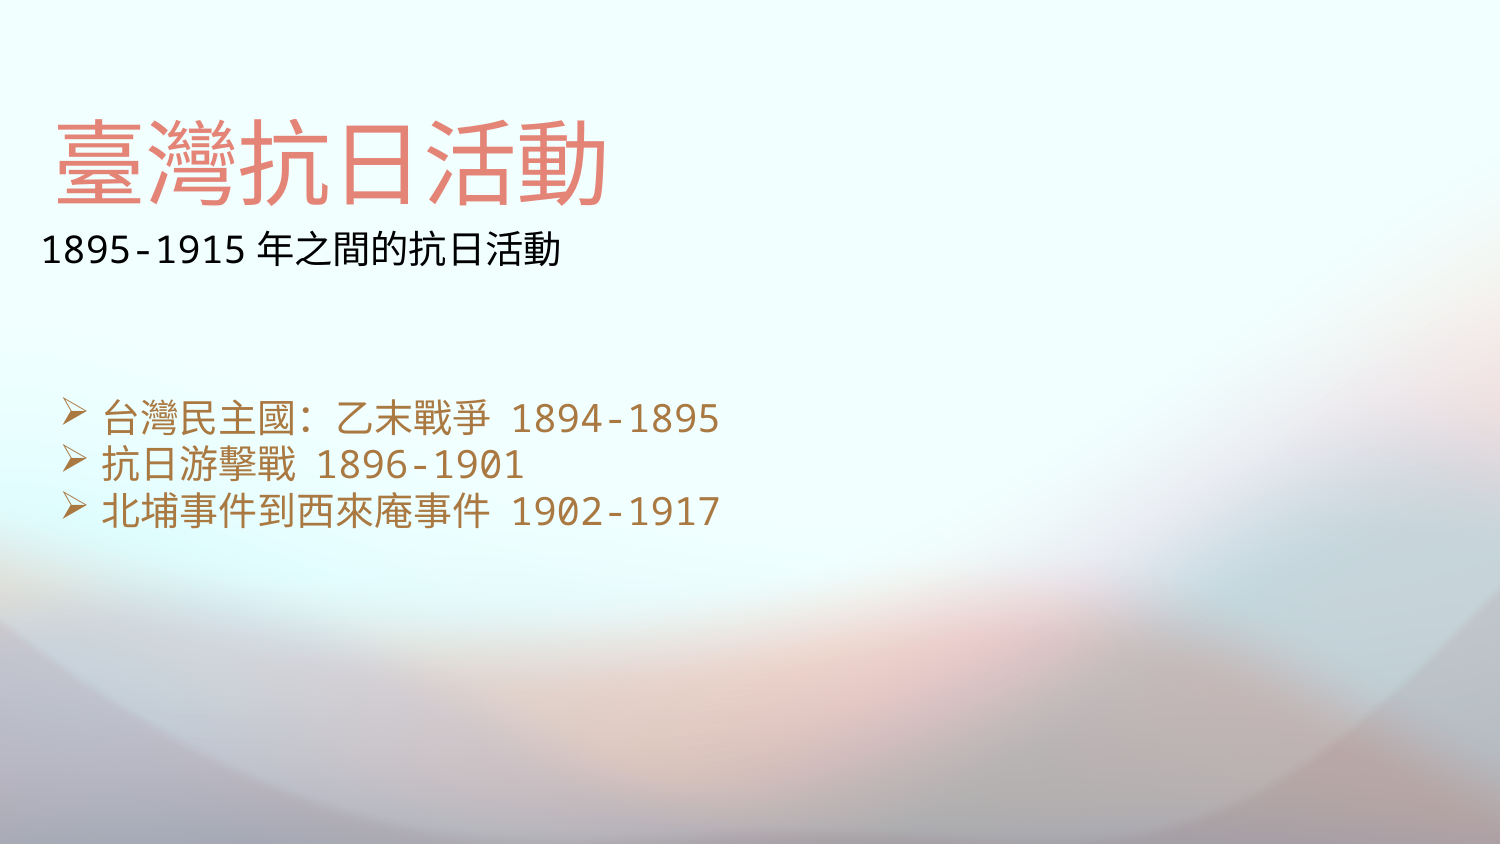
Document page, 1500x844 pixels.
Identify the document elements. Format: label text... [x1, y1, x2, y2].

picture [0, 0, 1500, 844]
text_box 台灣民主國：乙末戰爭 1894-1895 抗日游擊戰 1896-1901 北埔事件到西來庵事件 1902-1917 [56, 389, 725, 537]
text_box 1895-1915年之間的抗日活動 [36, 222, 566, 275]
title 臺灣抗日活動 [37, 25, 1389, 312]
